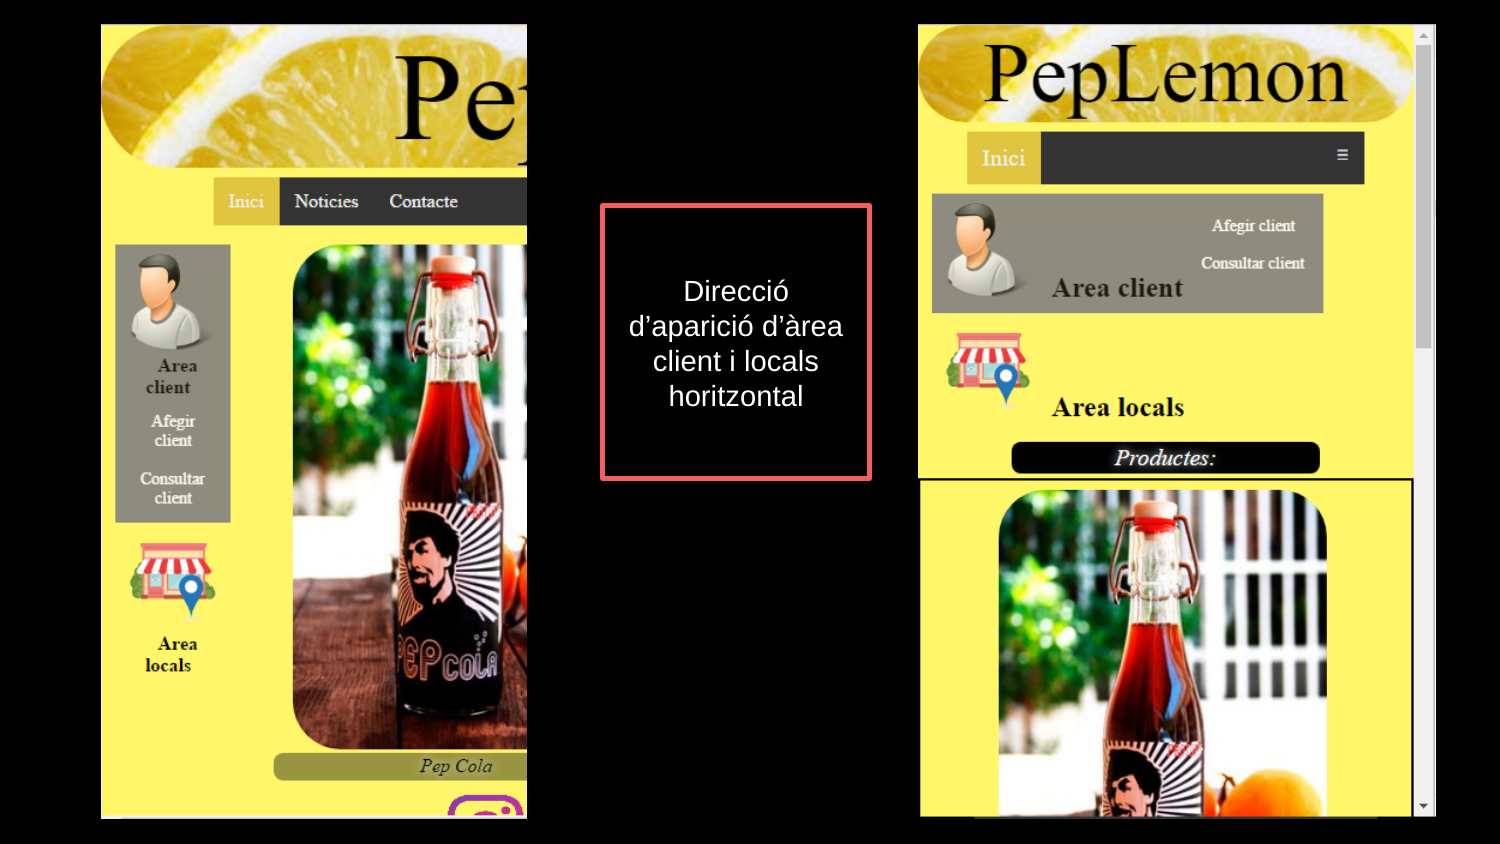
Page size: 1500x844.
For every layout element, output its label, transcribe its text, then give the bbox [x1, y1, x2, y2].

picture [100, 24, 527, 819]
text_box Direcció d’aparició d’àrea client i locals horitzontal [602, 205, 870, 479]
picture [918, 24, 1436, 819]
